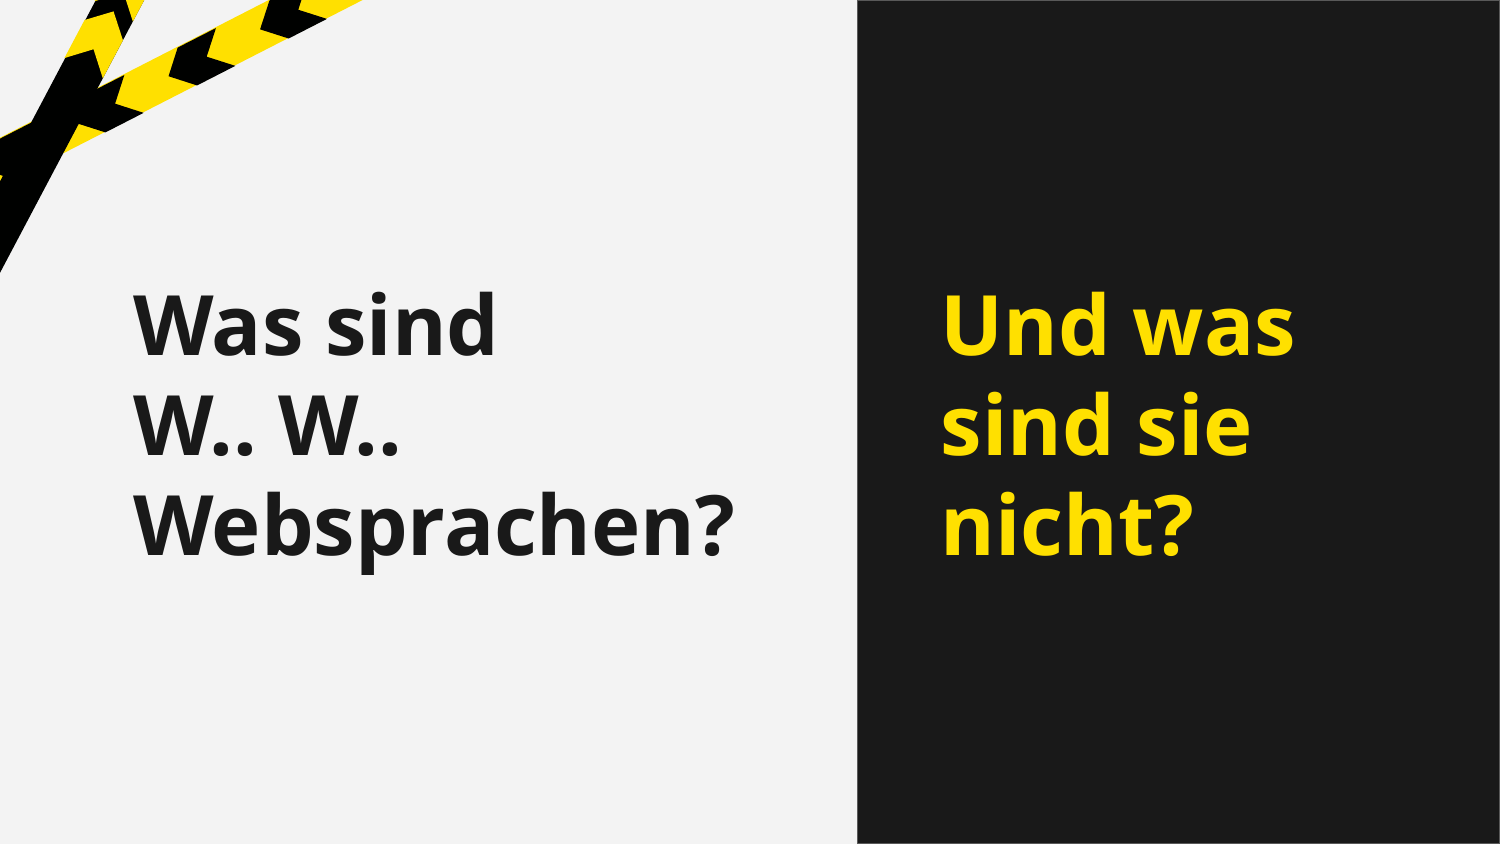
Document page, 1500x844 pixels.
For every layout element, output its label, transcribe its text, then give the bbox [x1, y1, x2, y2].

title Was sind W.. W.. Websprachen? [118, 280, 857, 564]
title Und was sind sie nicht? [925, 280, 1432, 564]
text_box [857, 0, 1500, 844]
